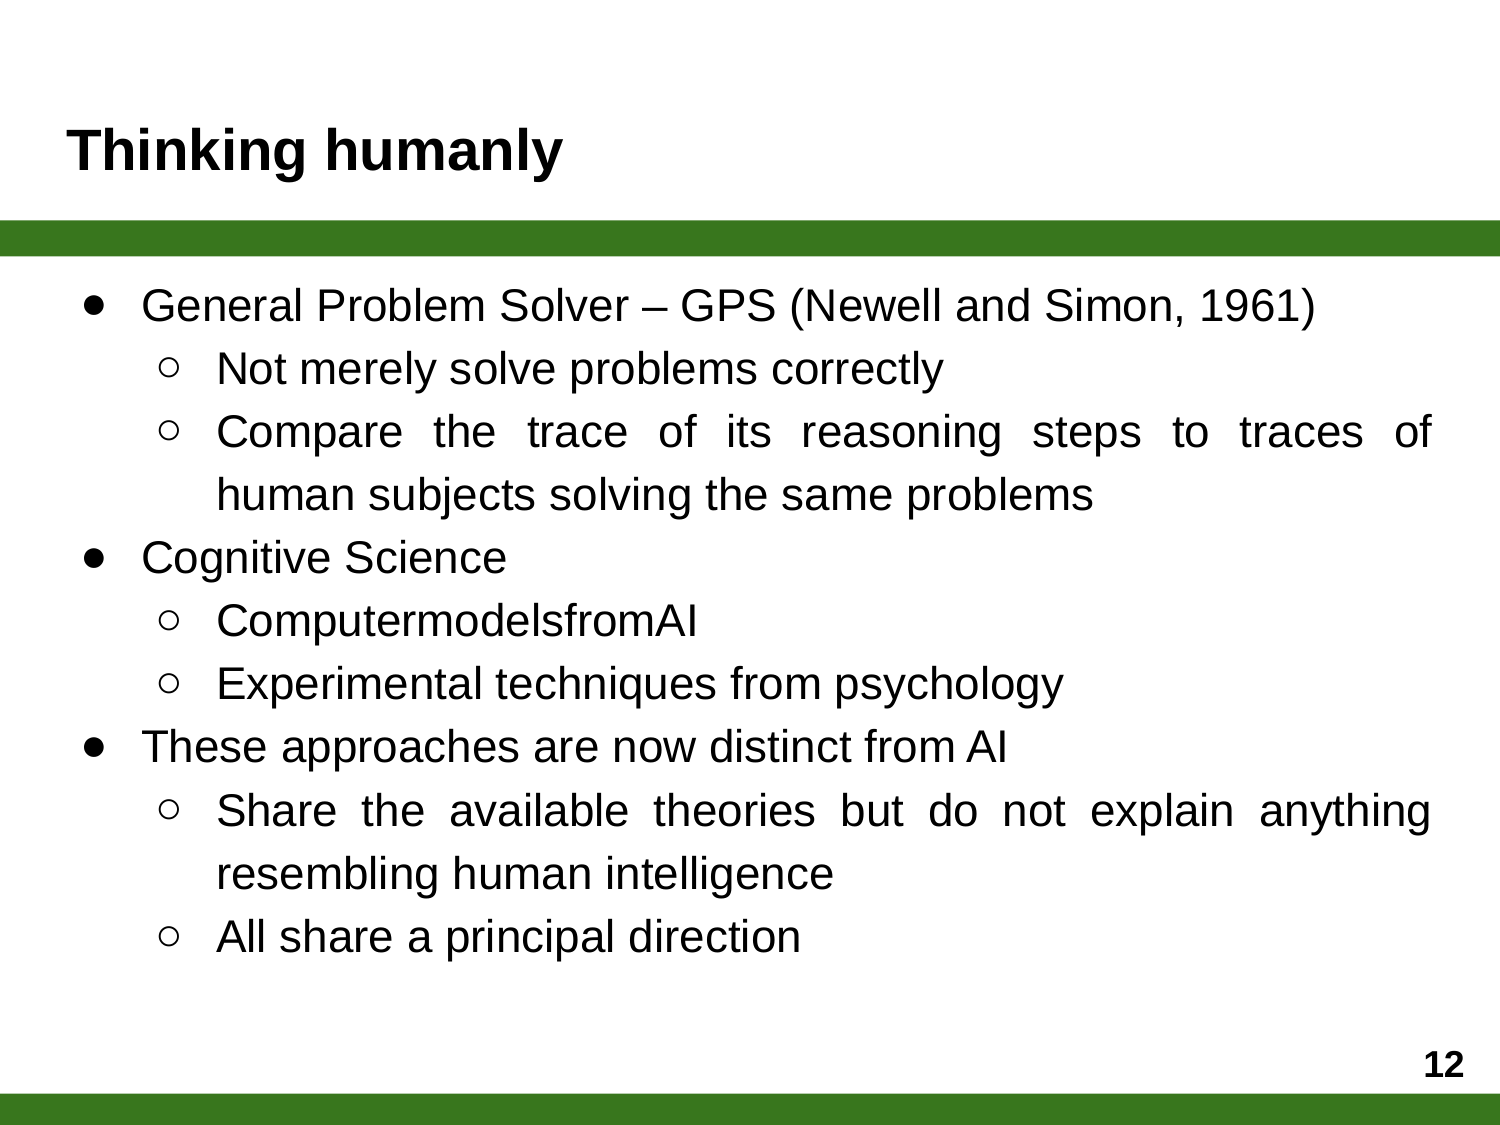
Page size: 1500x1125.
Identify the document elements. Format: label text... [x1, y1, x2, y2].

title Thinking humanly [51, 97, 1449, 223]
slide_number ‹#› [1389, 1019, 1480, 1106]
list General Problem Solver – GPS (Newell and Simon, 1961) Not merely solve problems correctly Compare the trace of its reasoning steps to traces of human subjects solving the same problems Cognitive Science ComputermodelsfromAI Experimental techniques from psychology These approaches are now distinct from AI Share the available theories but do not explain anything resembling human intelligence All share a principal direction [51, 252, 1449, 1000]
